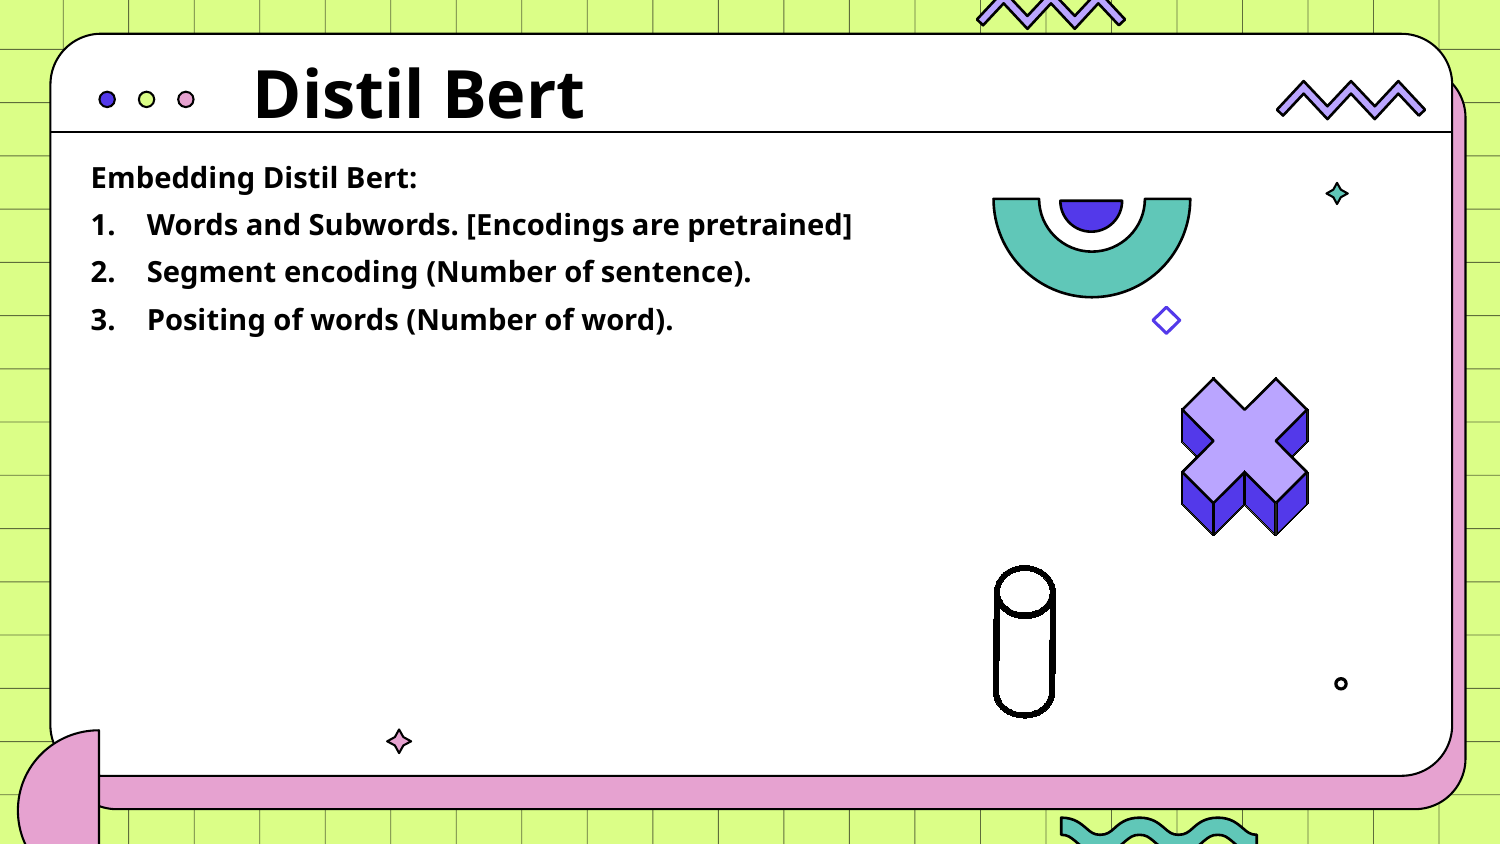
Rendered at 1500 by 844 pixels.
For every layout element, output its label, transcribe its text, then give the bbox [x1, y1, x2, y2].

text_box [1181, 377, 1309, 536]
text_box [1151, 306, 1182, 335]
list Distil Bert [237, 37, 994, 157]
text_box [1334, 677, 1348, 691]
text_box [98, 90, 116, 109]
text_box [1326, 182, 1348, 205]
text_box [1276, 81, 1426, 120]
text_box [387, 729, 412, 754]
text_box [137, 90, 156, 109]
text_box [946, 608, 1103, 672]
text_box [177, 90, 195, 109]
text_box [993, 198, 1191, 298]
text_box [1061, 817, 1257, 844]
text_box [17, 730, 99, 844]
list Embedding Distil Bert: Words and Subwords. [Encodings are pretrained] Segment encoding (Number of sentence). Positing of words (Number of word). [75, 156, 973, 718]
